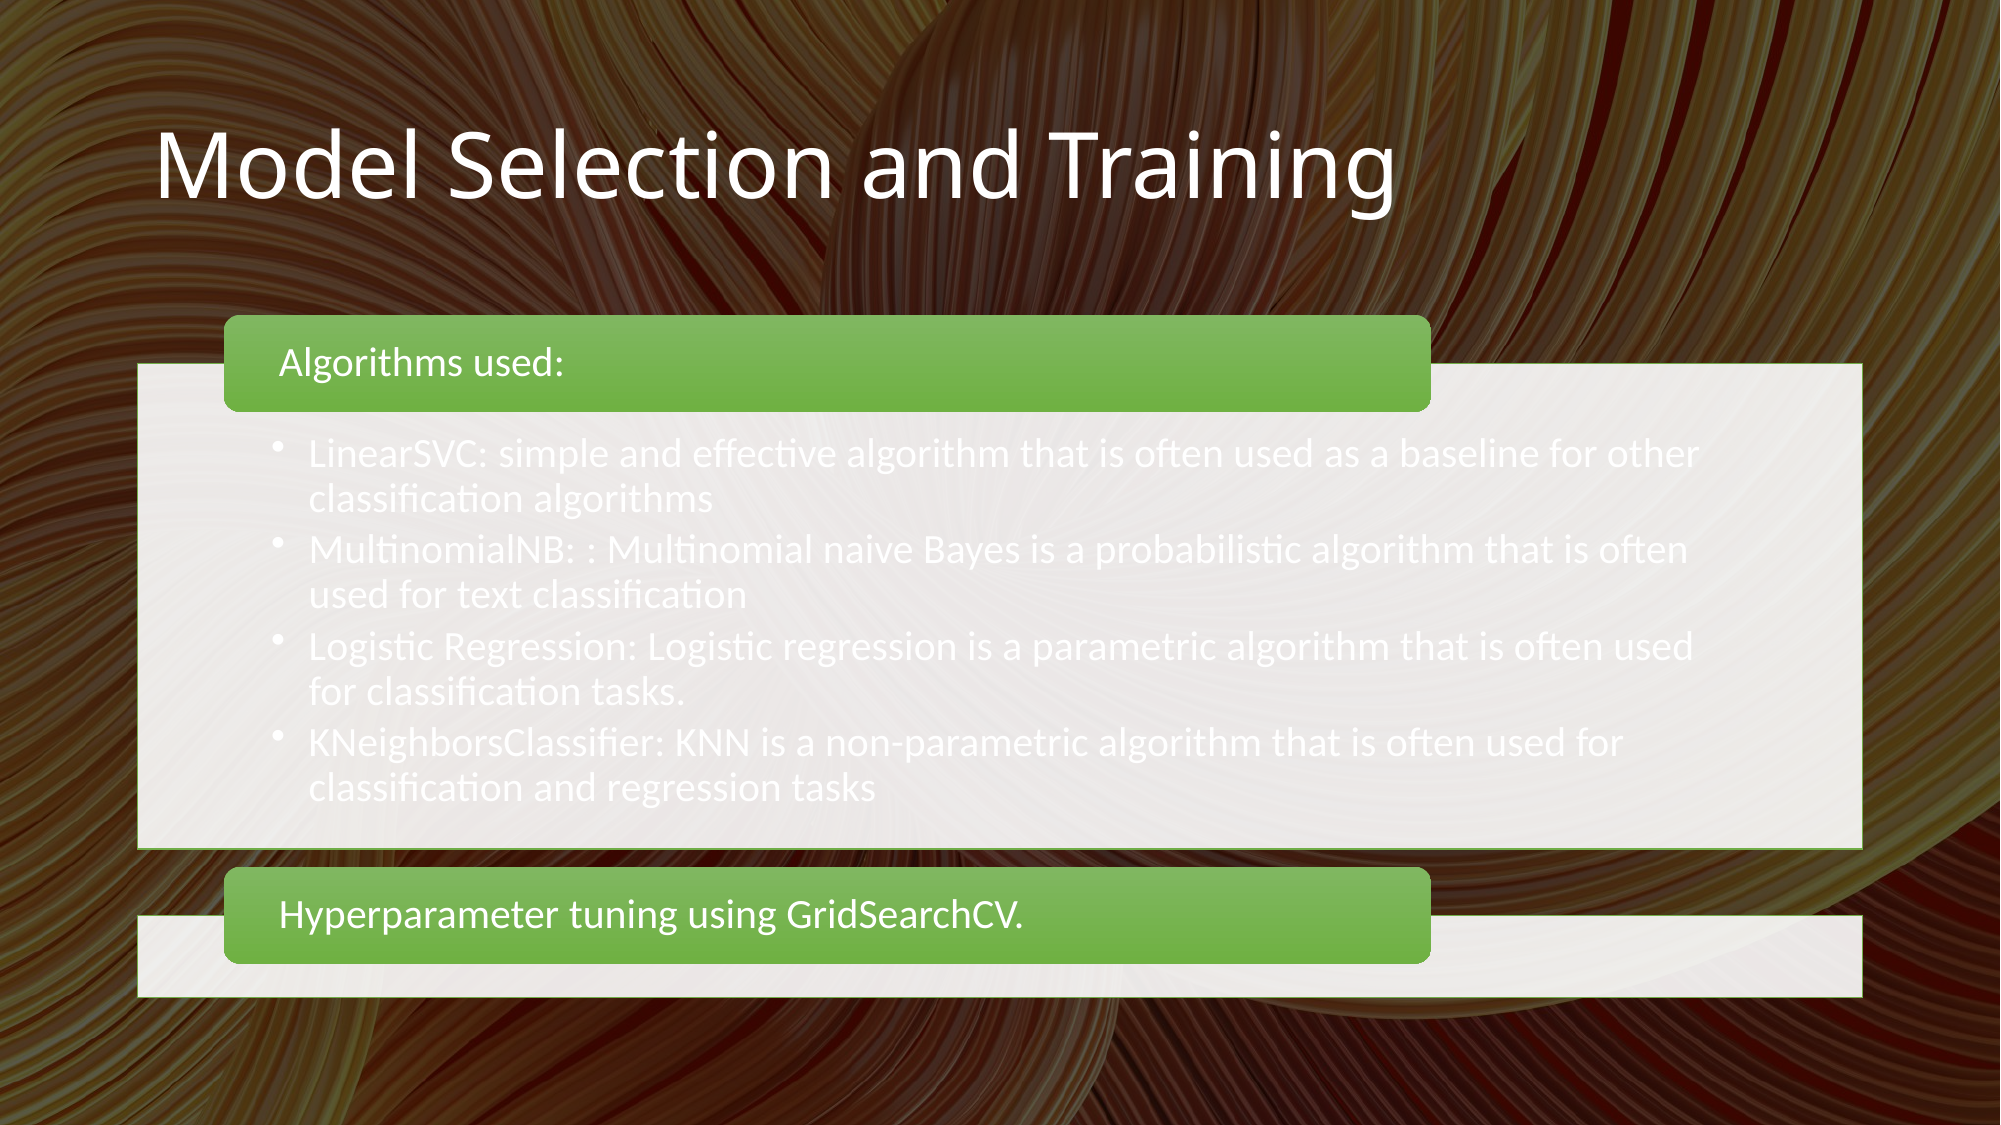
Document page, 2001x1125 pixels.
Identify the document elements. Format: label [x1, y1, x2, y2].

list [137, 299, 1863, 1014]
picture [0, 0, 2000, 1125]
